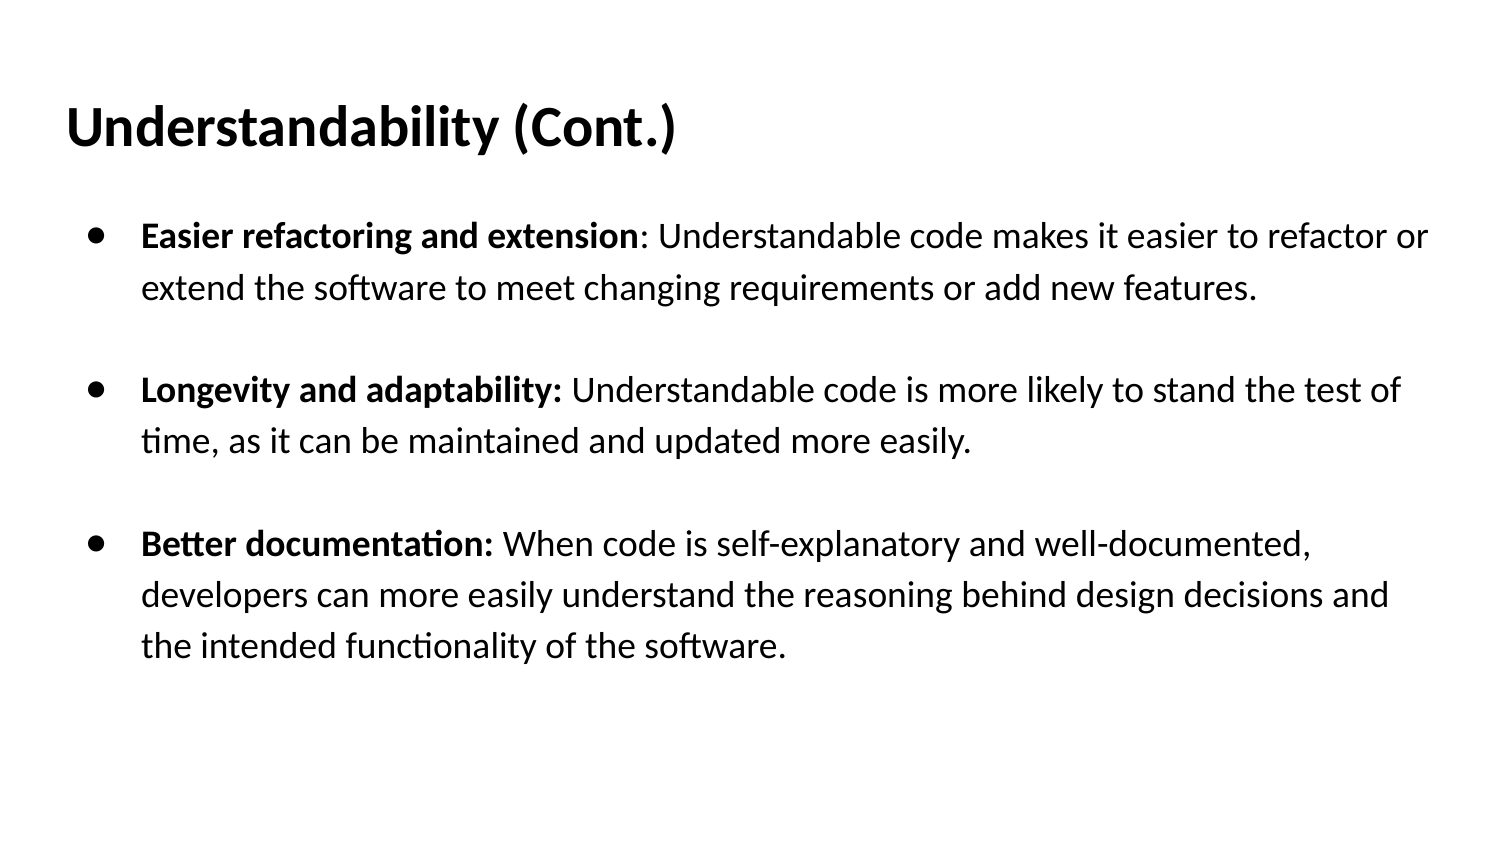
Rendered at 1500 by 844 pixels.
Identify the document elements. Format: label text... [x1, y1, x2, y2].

title Understandability (Cont.) [51, 72, 1449, 167]
list Easier refactoring and extension: Understandable code makes it easier to refactor or extend the software to meet changing requirements or add new features. Longevity and adaptability: Understandable code is more likely to stand the test of time, as it can be maintained and updated more easily. Better documentation: When code is self-explanatory and well-documented, developers can more easily understand the reasoning behind design decisions and the intended functionality of the software. [51, 189, 1449, 750]
